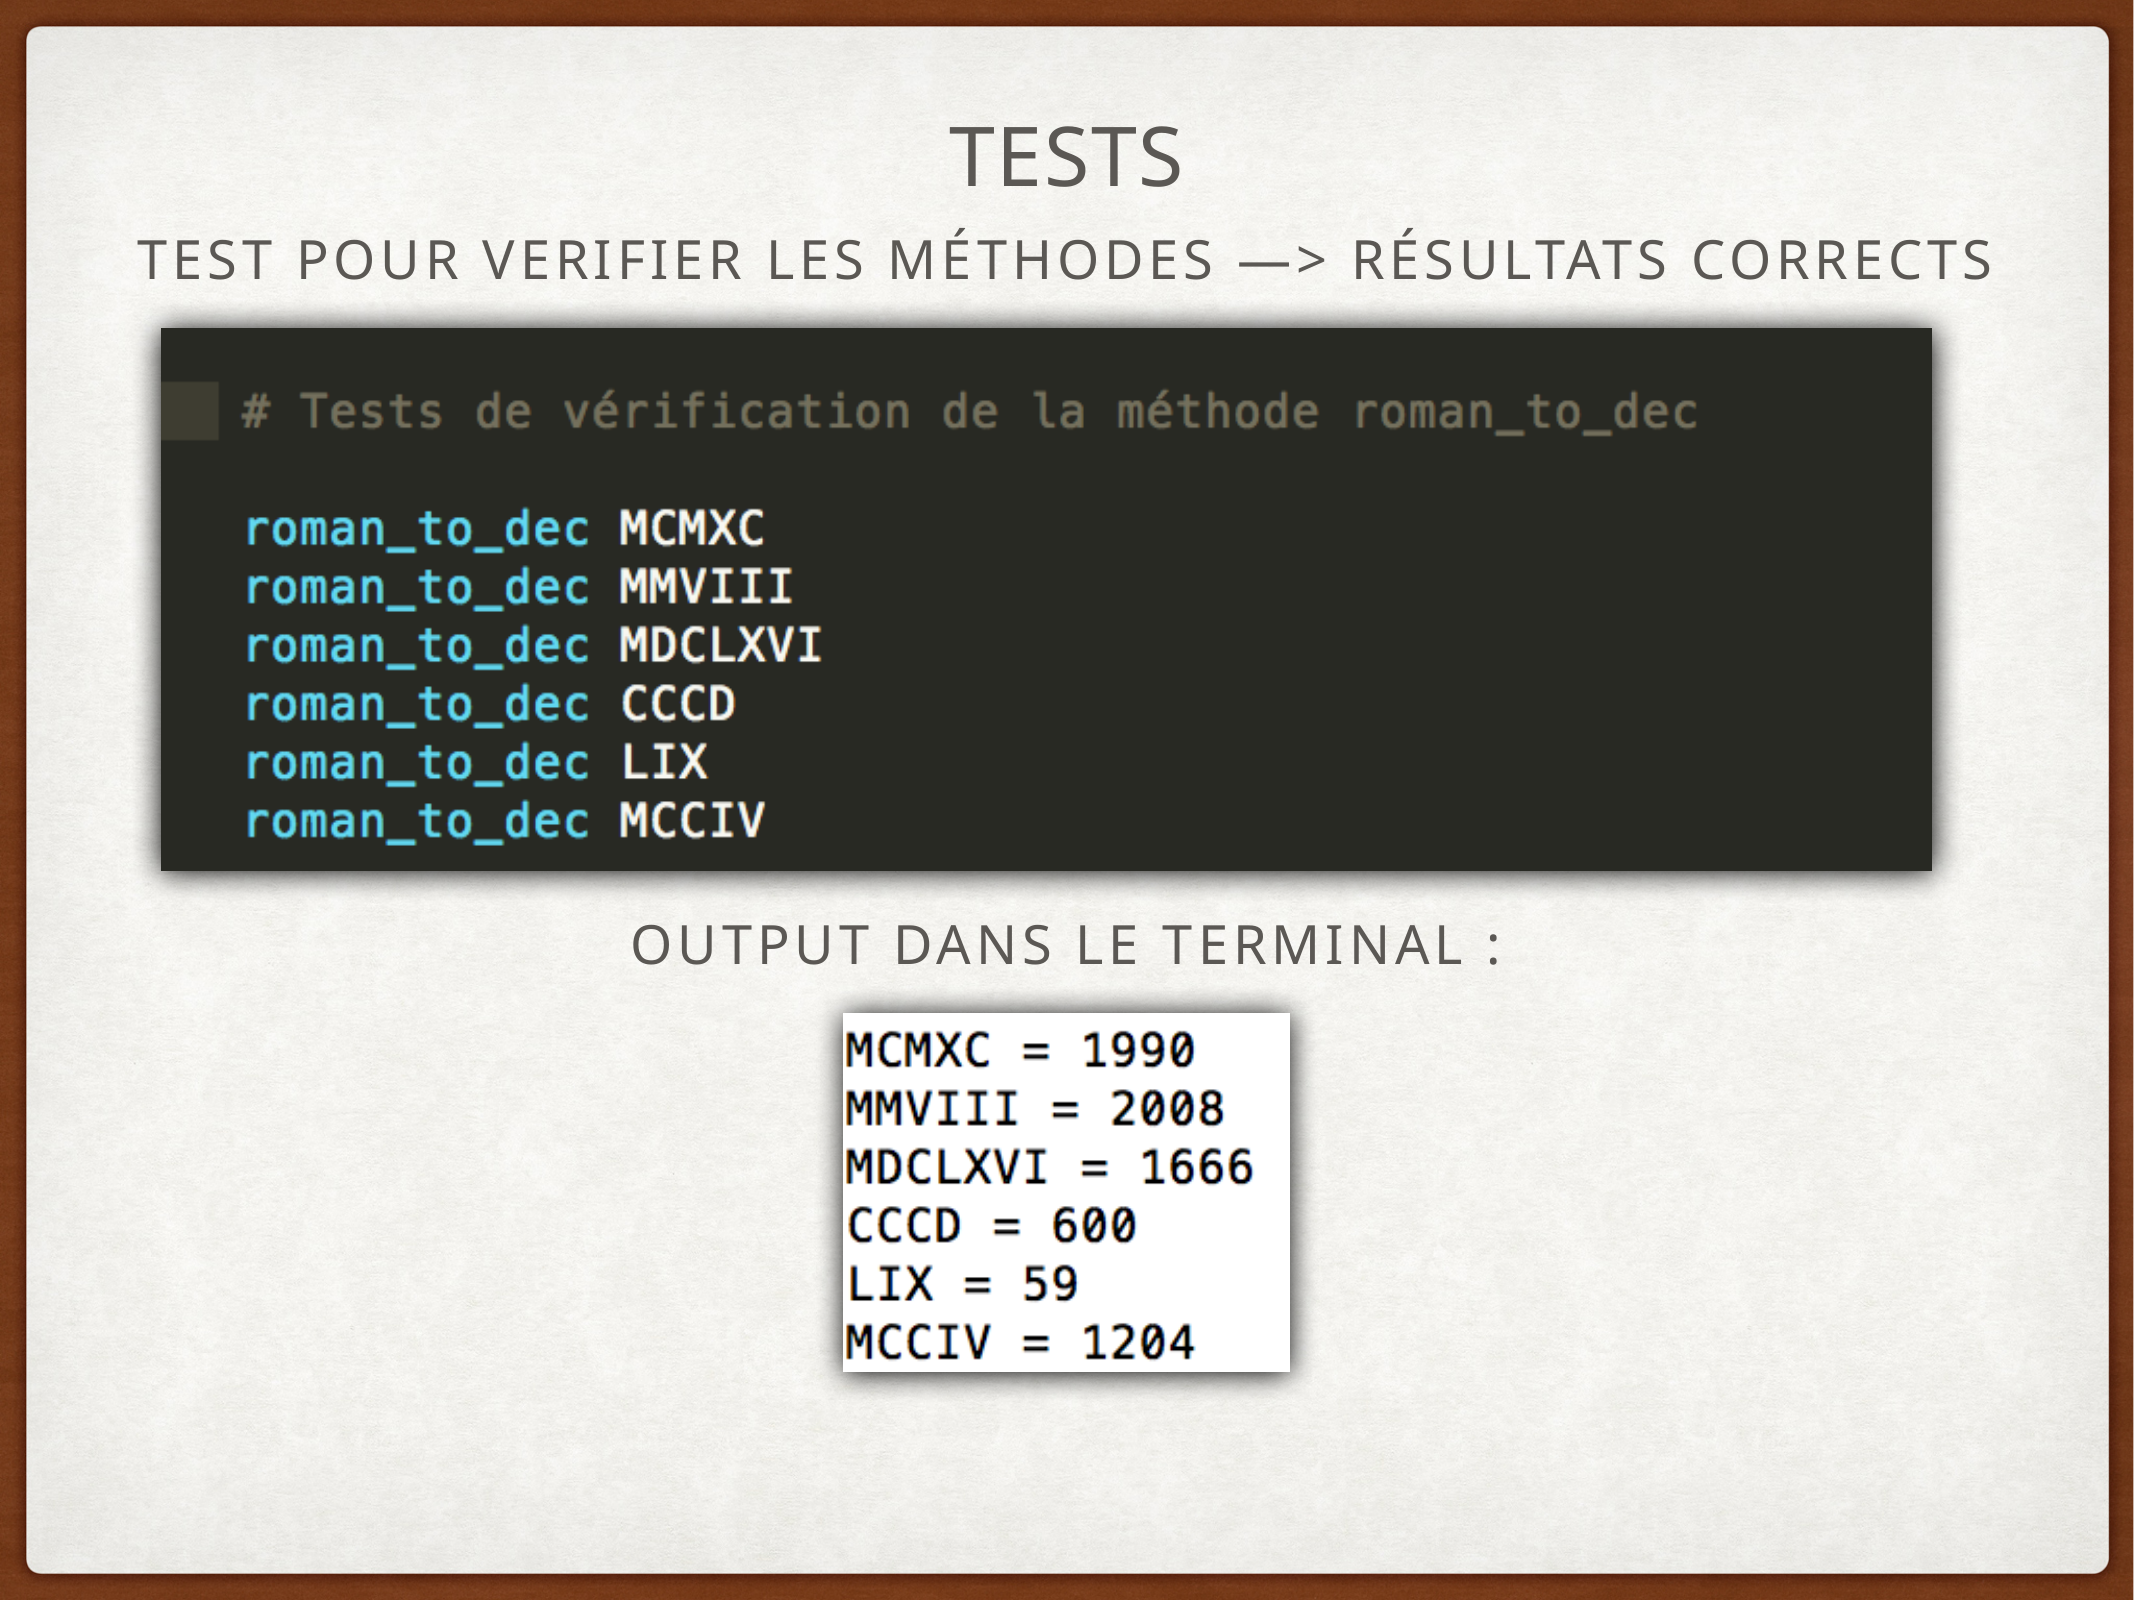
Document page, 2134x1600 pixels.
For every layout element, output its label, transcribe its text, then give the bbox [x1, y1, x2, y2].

title Tests [109, 95, 2024, 220]
list Test pour verifier les méthodes —> Résultats corrects [109, 220, 2024, 379]
text_box OUTPUT DANS LE TERMINAL : [110, 902, 2023, 984]
picture [0, 0, 2134, 1600]
